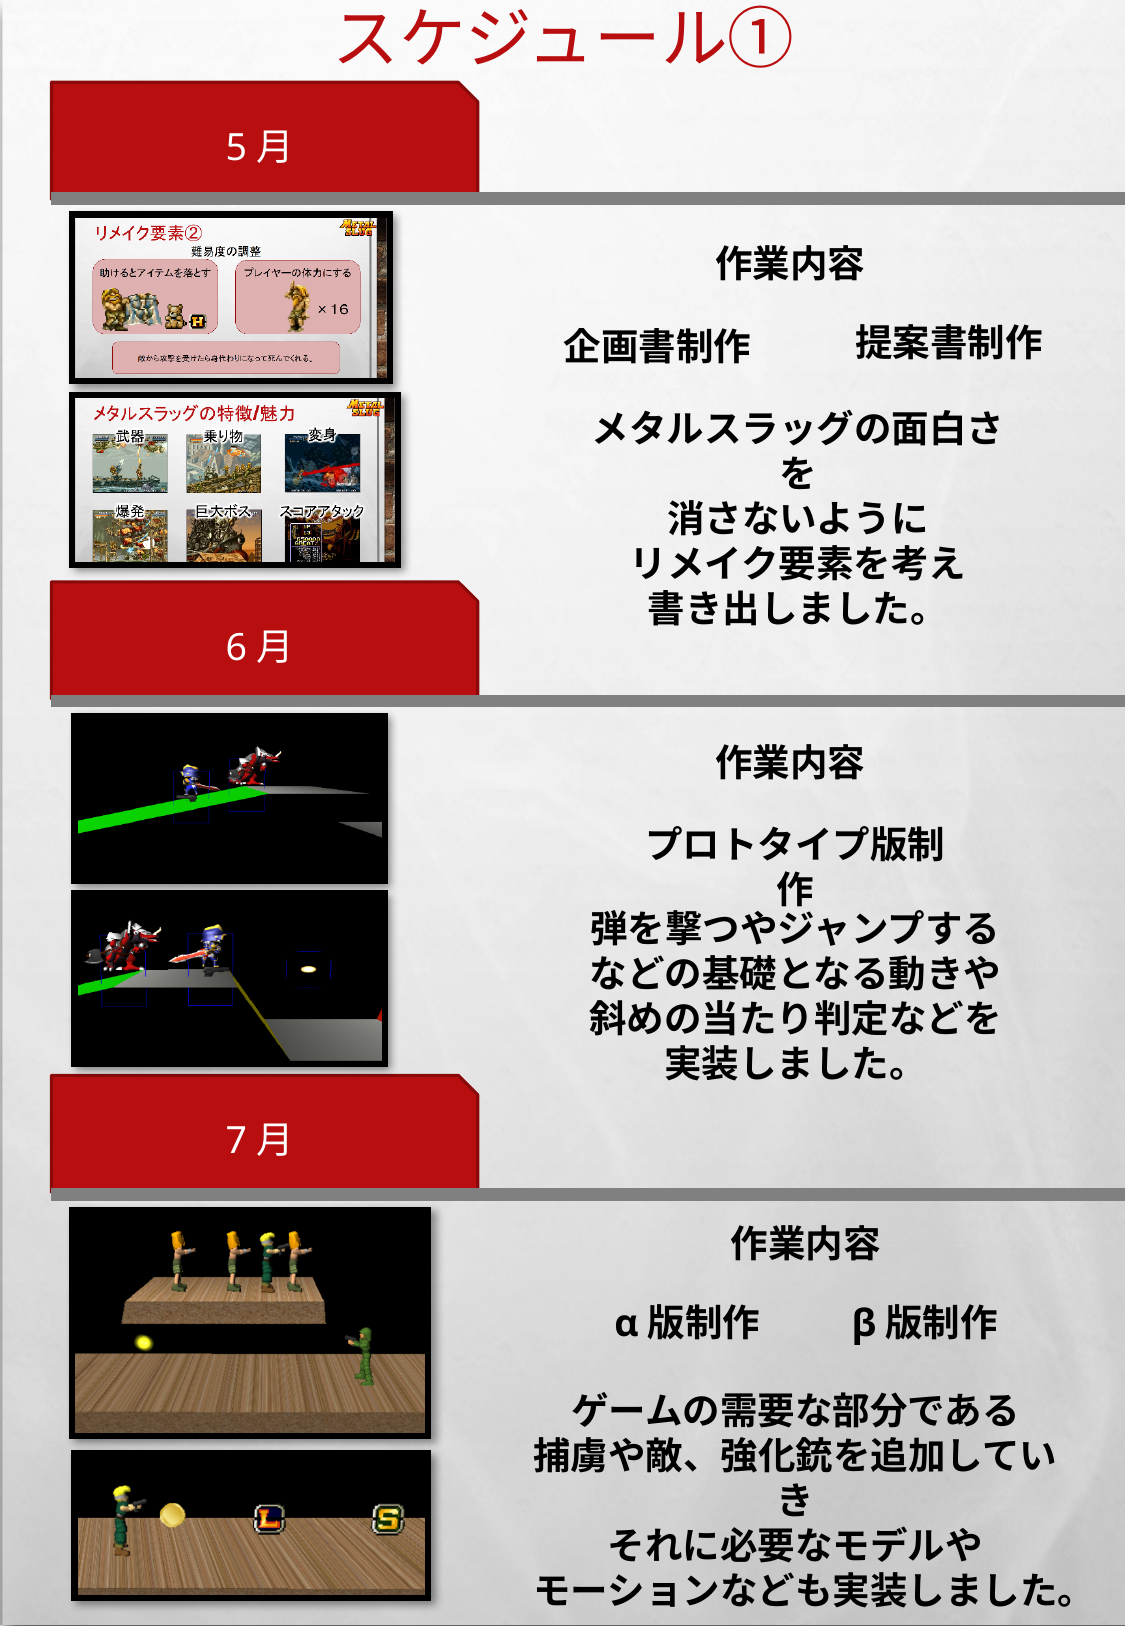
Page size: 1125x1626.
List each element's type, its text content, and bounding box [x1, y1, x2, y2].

picture [77, 1456, 426, 1595]
picture [77, 718, 383, 878]
text_box 作業内容 [563, 232, 1017, 292]
text_box 企画書制作 [547, 315, 768, 375]
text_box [51, 1075, 1125, 1195]
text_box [51, 81, 1125, 200]
text_box α版制作 [508, 1292, 867, 1352]
text_box 作業内容 [578, 1212, 1033, 1273]
picture [74, 217, 387, 379]
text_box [51, 581, 1125, 702]
picture [74, 397, 395, 563]
text_box 提案書制作 [836, 312, 1061, 372]
text_box スケジュール① [178, 0, 949, 81]
text_box メタルスラッグの面白さを 消さないように リメイク要素を考え 書き出しました。 [563, 397, 1033, 581]
picture [77, 896, 383, 1062]
picture [75, 1212, 426, 1433]
text_box プロトタイプ版制作 [616, 813, 975, 919]
text_box 作業内容 [563, 731, 1017, 792]
text_box β版制作 [745, 1291, 1104, 1351]
text_box ゲームの需要な部分である 捕虜や敵、強化銃を追加していき それに必要なモデルや モーションなども実装しました。 [507, 1379, 1084, 1620]
text_box 弾を撃つやジャンプする などの基礎となる動きや 斜めの当たり判定などを 実装しました。 [534, 897, 1057, 1075]
